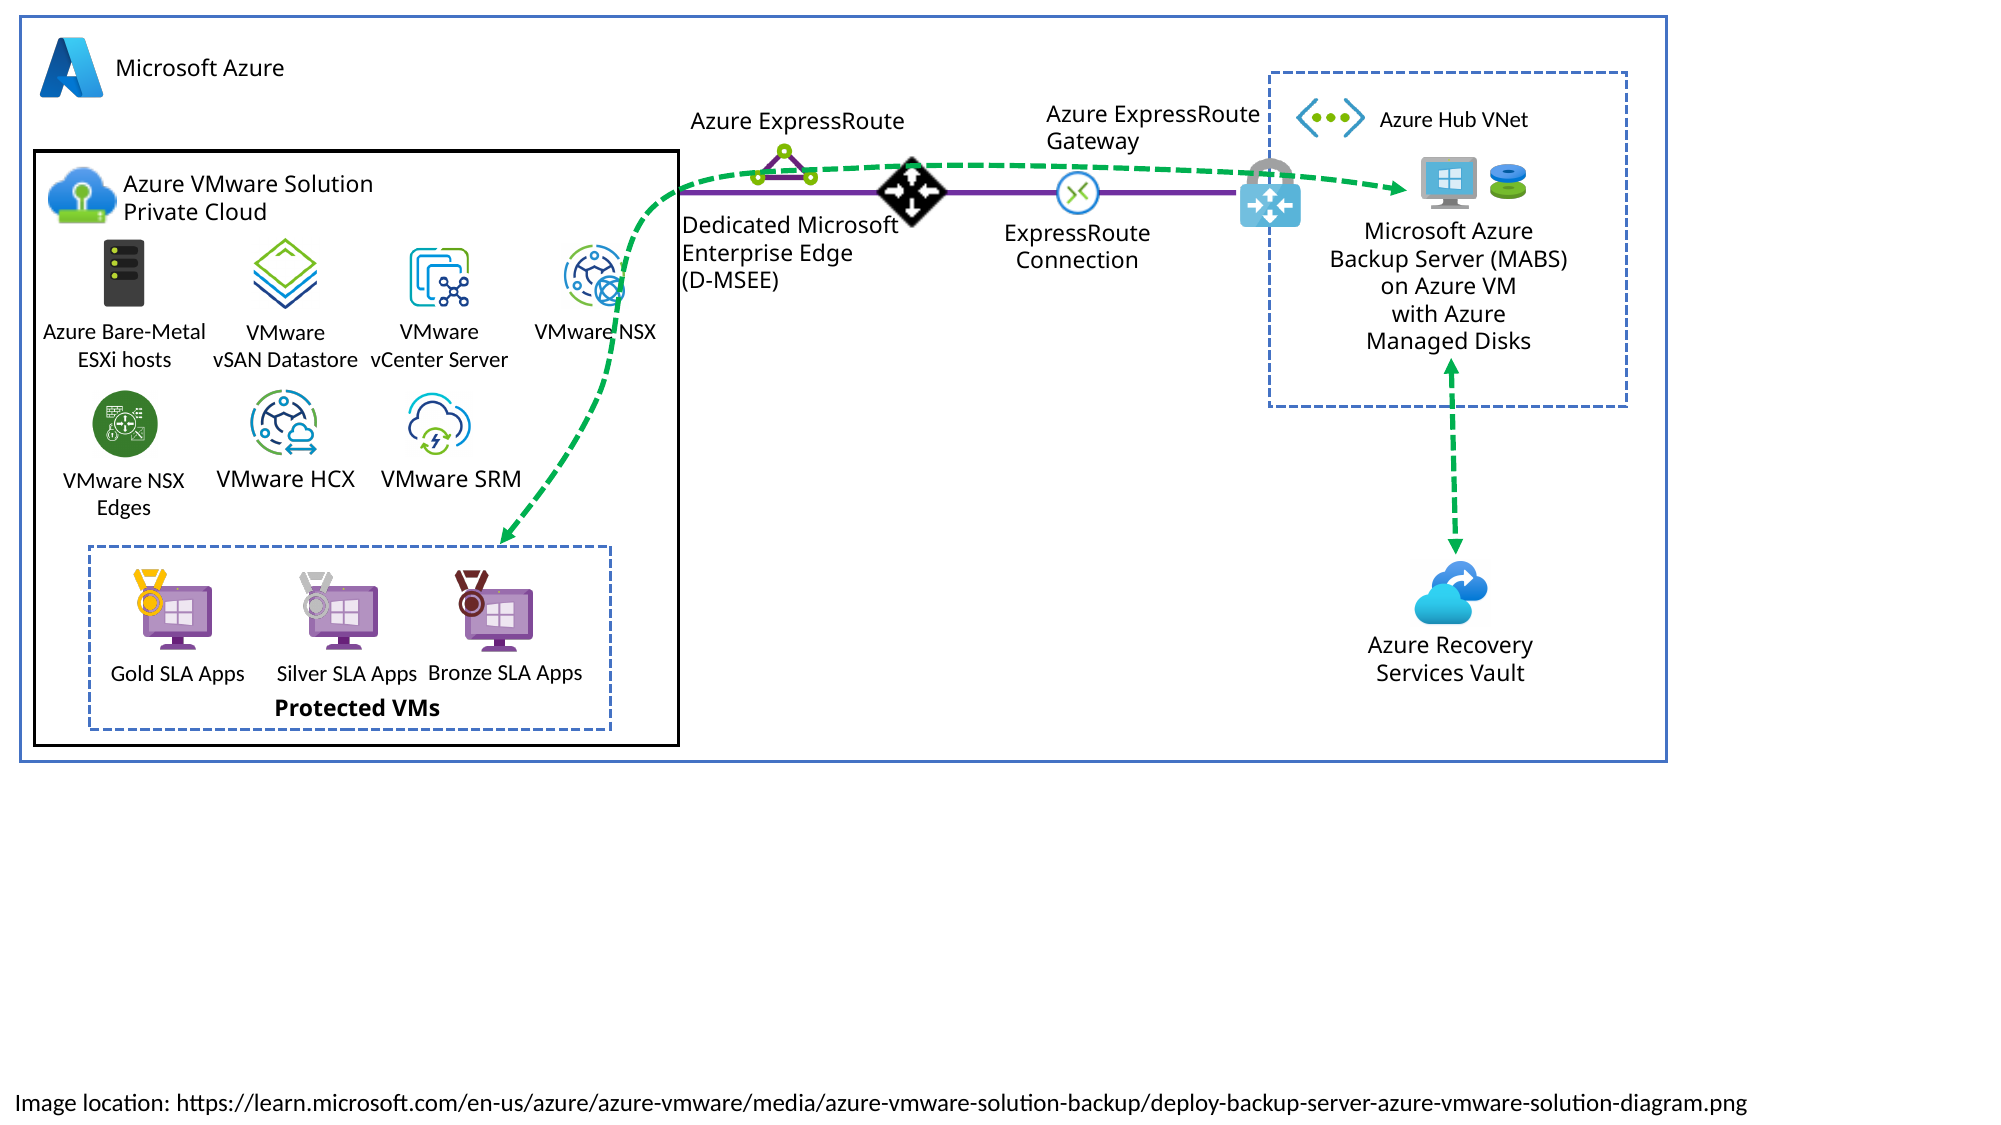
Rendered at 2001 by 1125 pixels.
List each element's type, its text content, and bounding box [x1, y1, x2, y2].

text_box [20, 16, 1667, 762]
text_box Image location: https://learn.microsoft.com/en-us/azure/azure-vmware/media/azure-vmware-solution-backup/deploy-backup-server-azure-vmware-solution-diagram.png [0, 1079, 1778, 1125]
